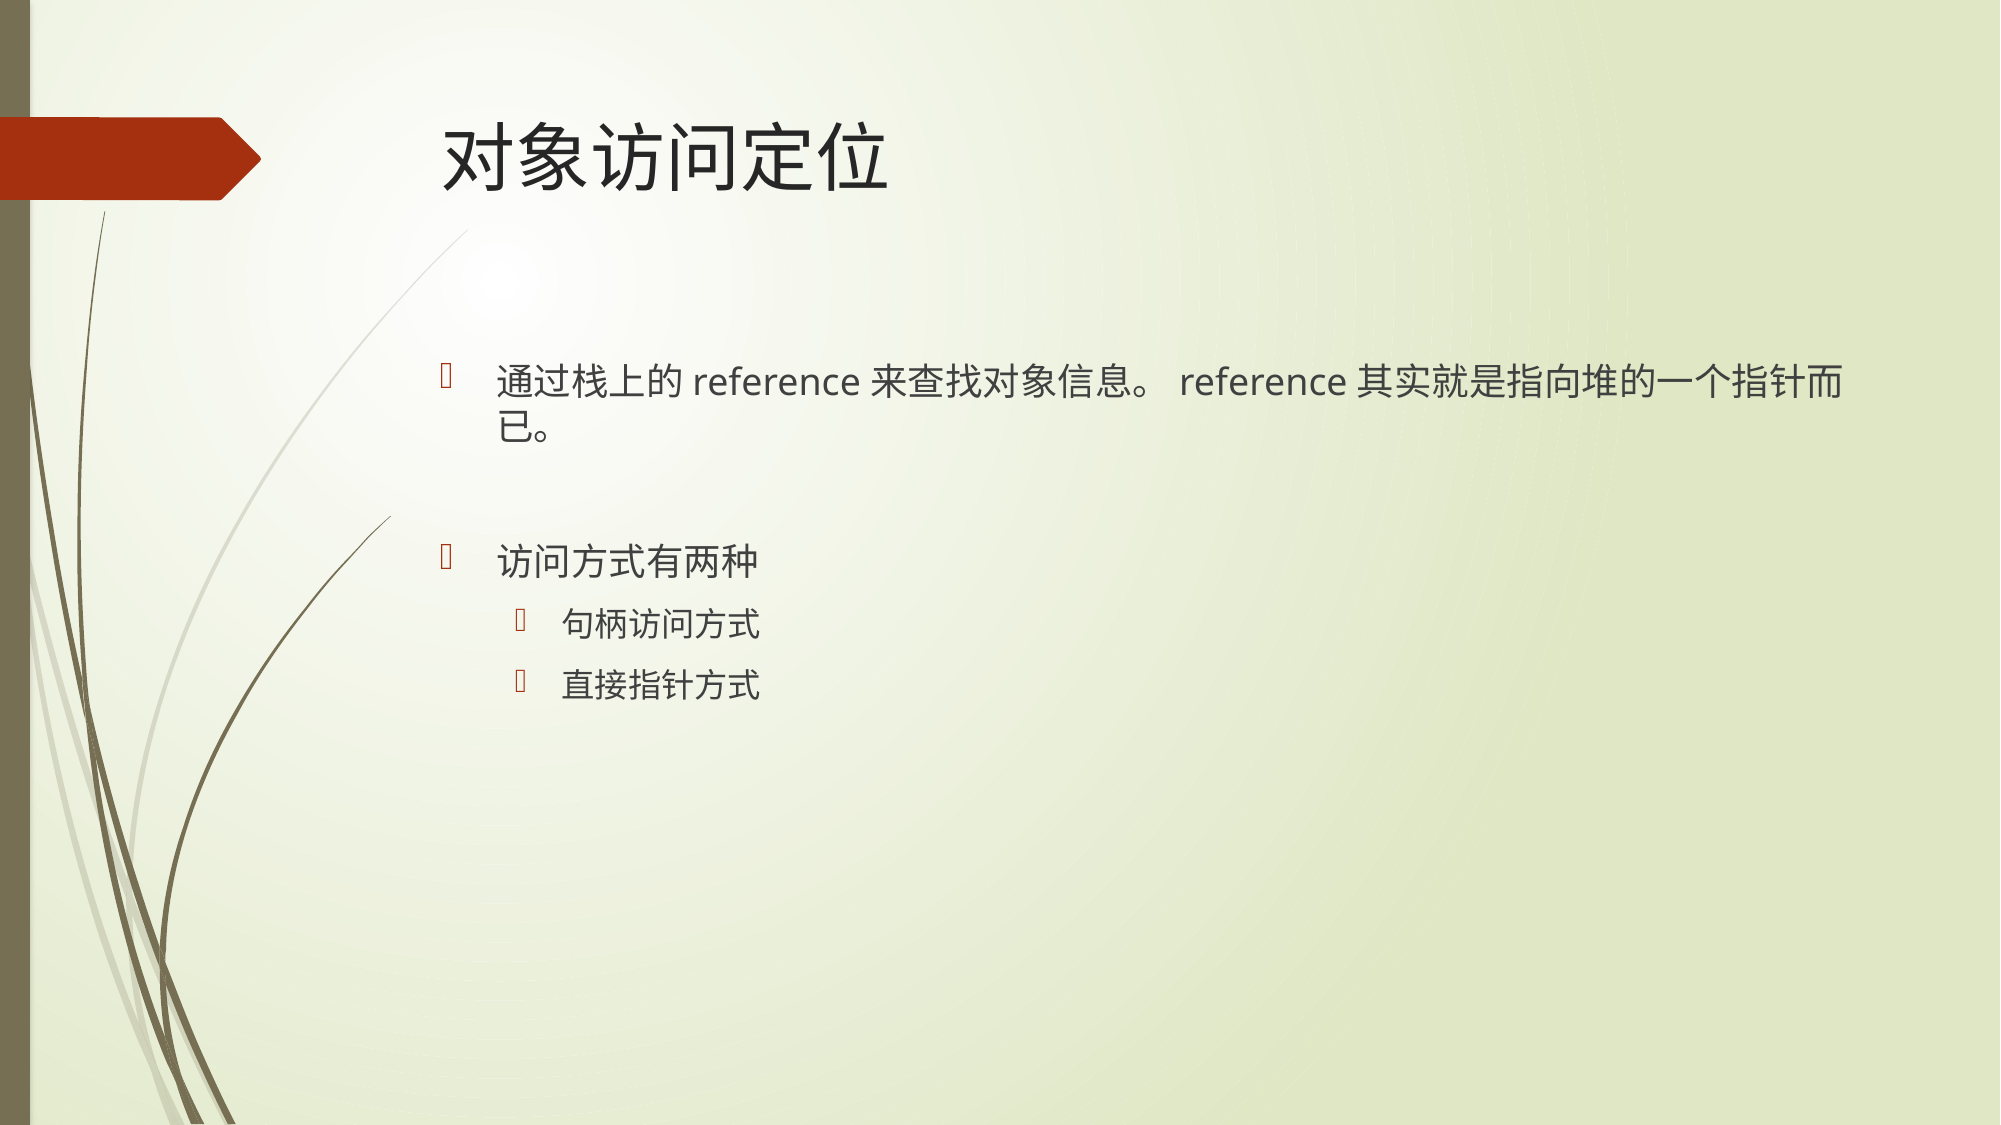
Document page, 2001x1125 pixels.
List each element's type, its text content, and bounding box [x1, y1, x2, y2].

list 通过栈上的reference来查找对象信息。reference其实就是指向堆的一个指针而已。 访问方式有两种 句柄访问方式 直接指针方式 [424, 350, 1888, 970]
title 对象访问定位 [425, 102, 1888, 313]
